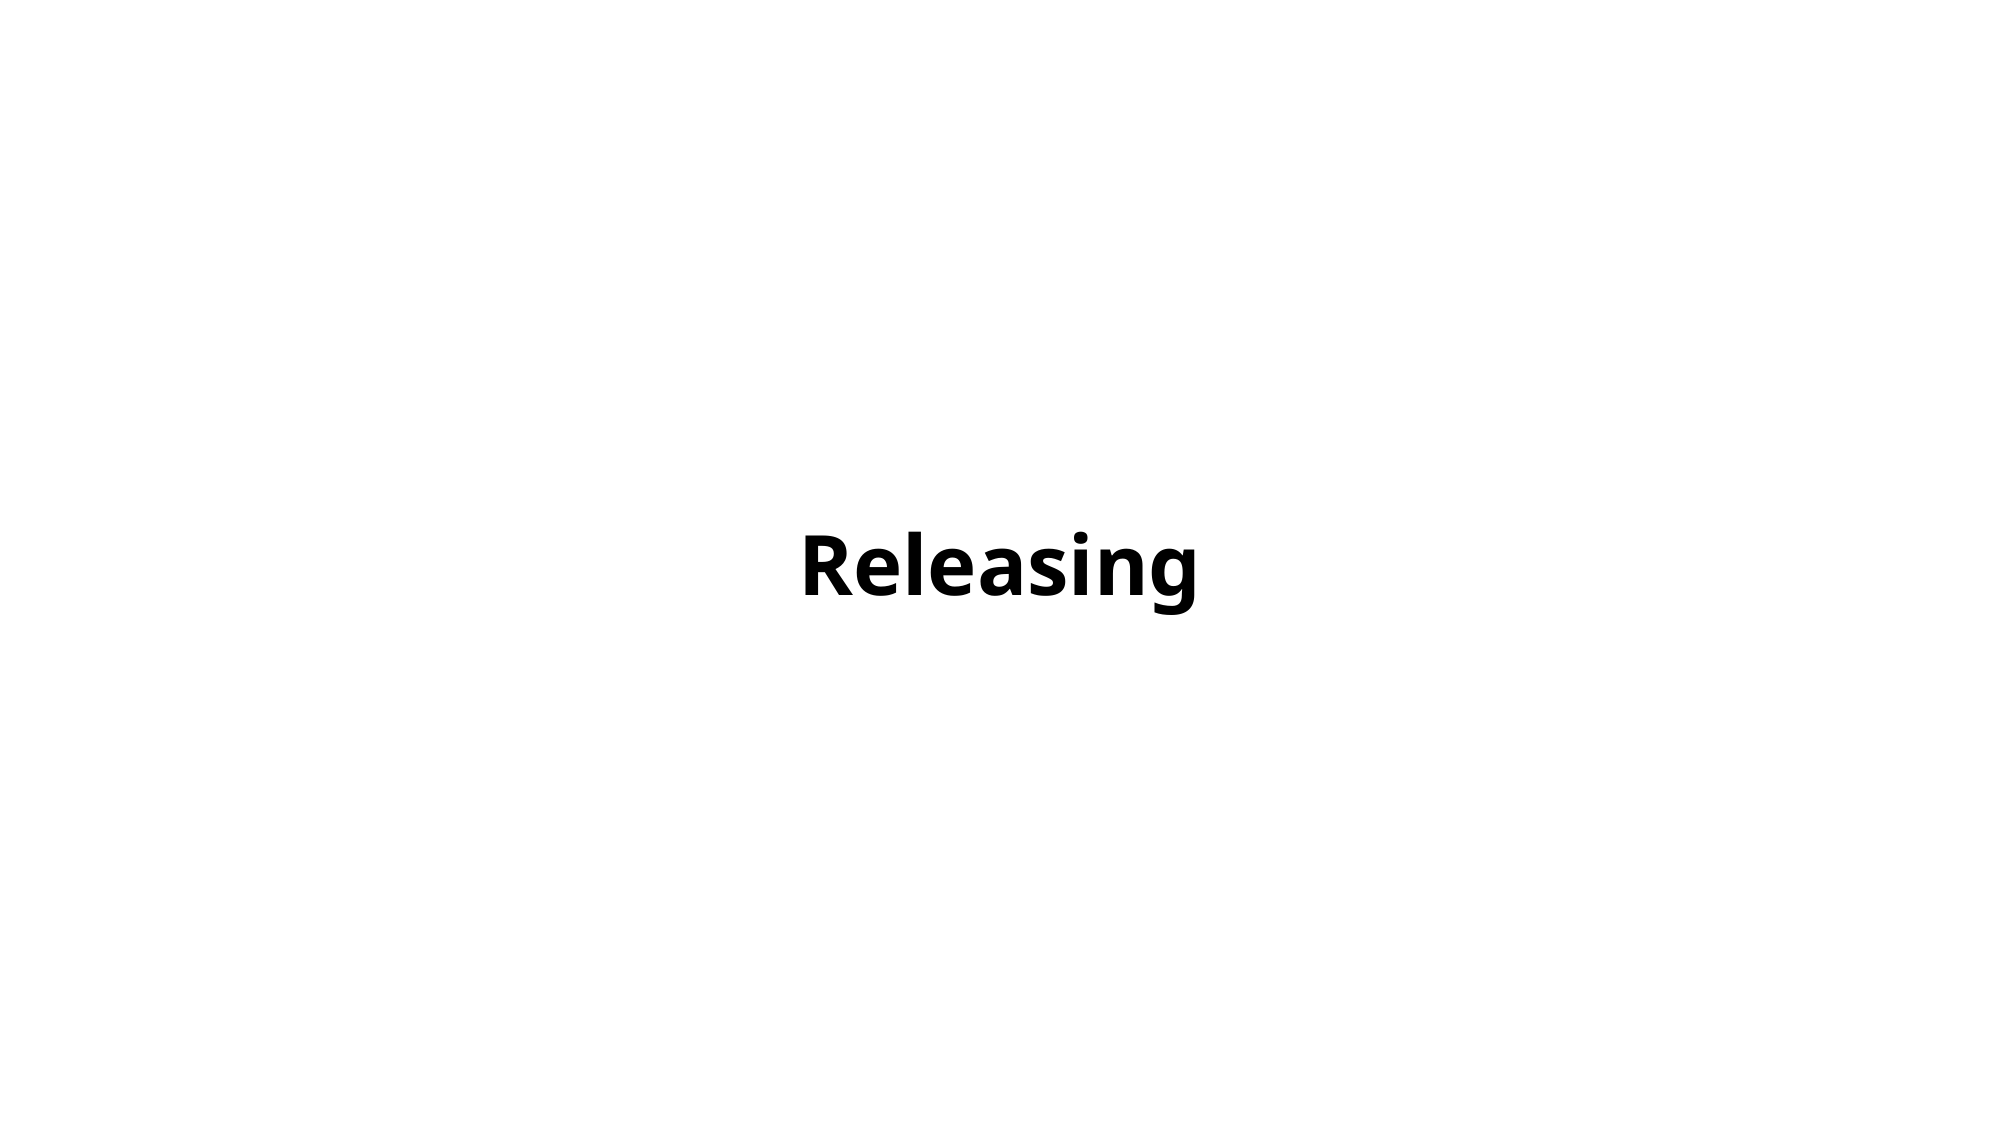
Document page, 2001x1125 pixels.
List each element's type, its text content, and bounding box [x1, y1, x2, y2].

text_box Releasing [783, 504, 1217, 620]
